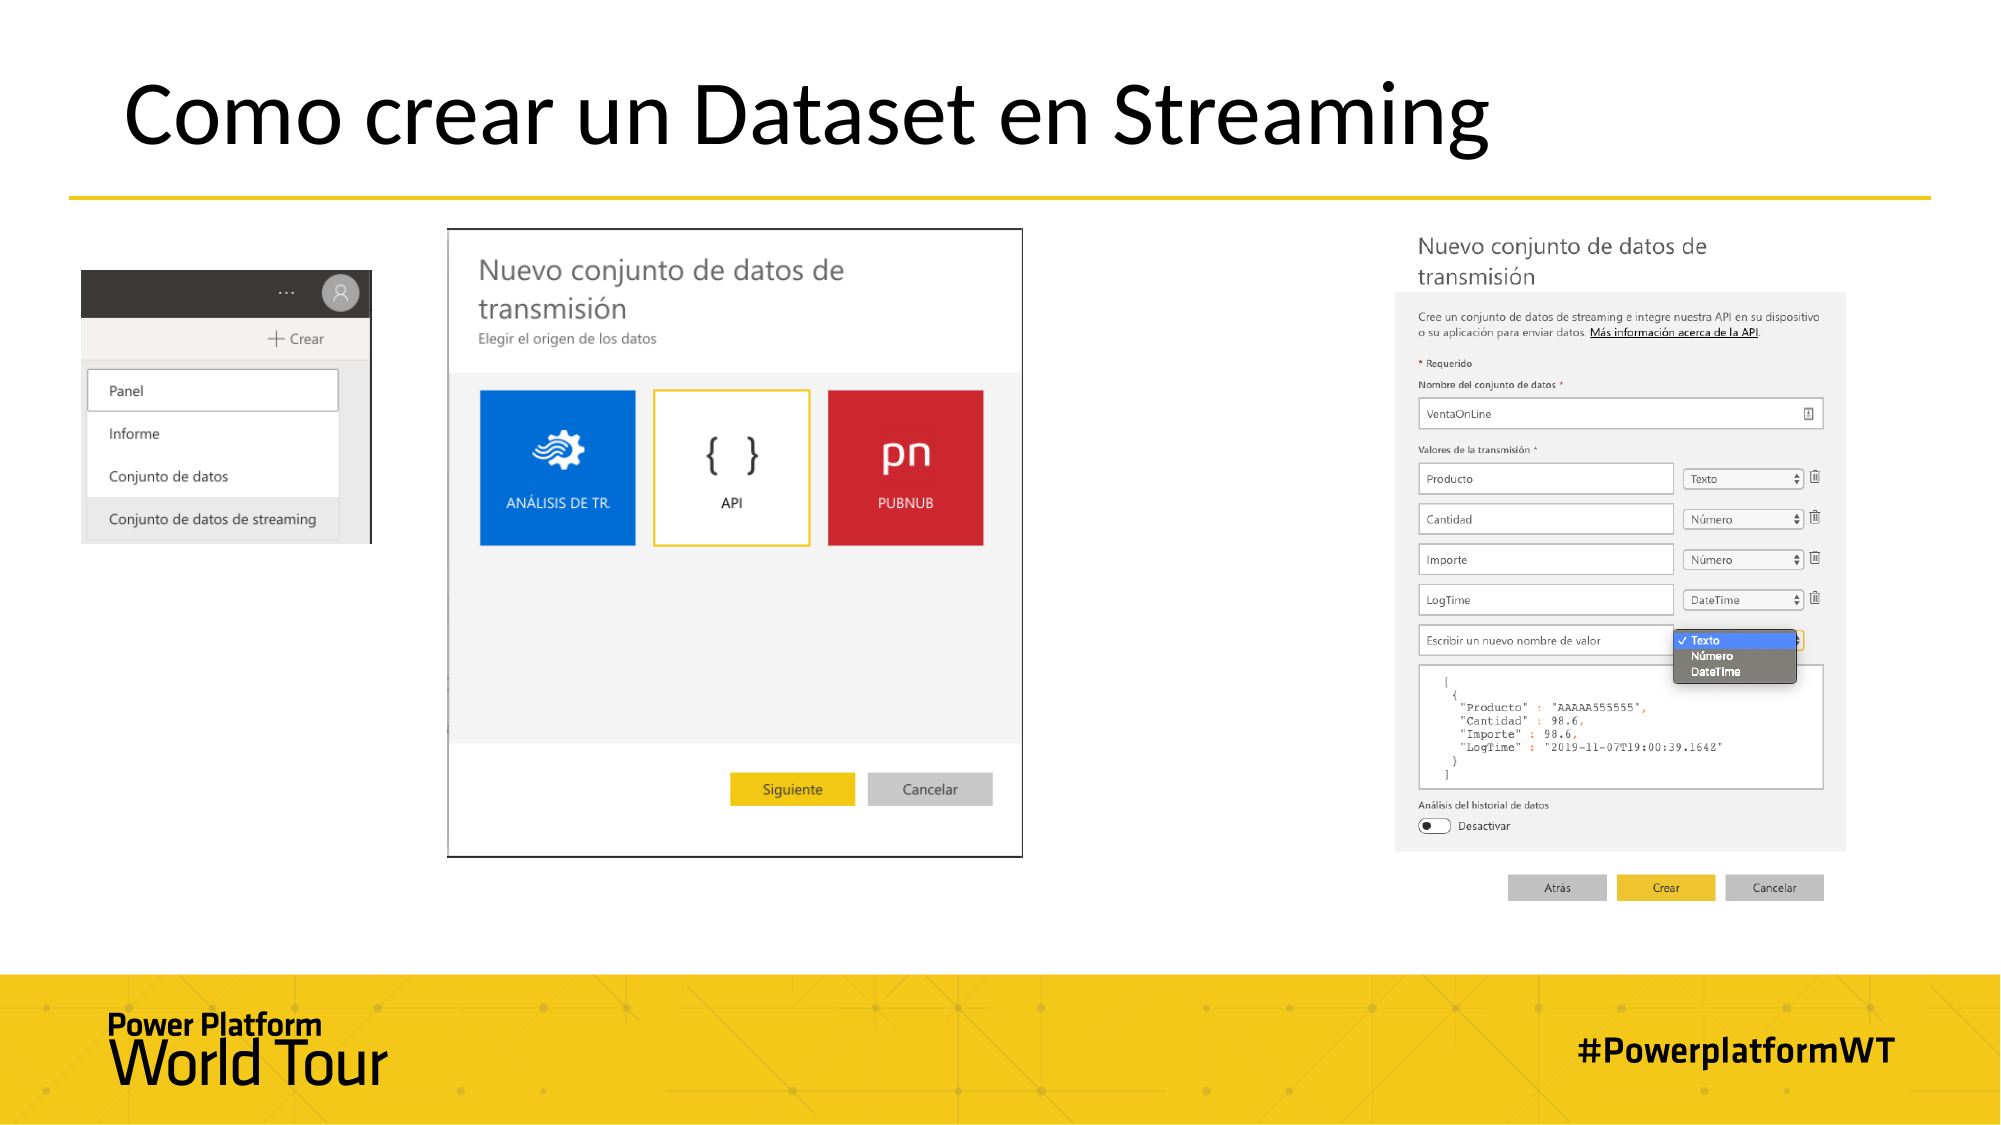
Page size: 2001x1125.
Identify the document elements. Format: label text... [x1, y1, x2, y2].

picture [0, 0, 2001, 1125]
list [1394, 214, 1846, 940]
title Como crear un Dataset en Streaming [109, 32, 1893, 199]
